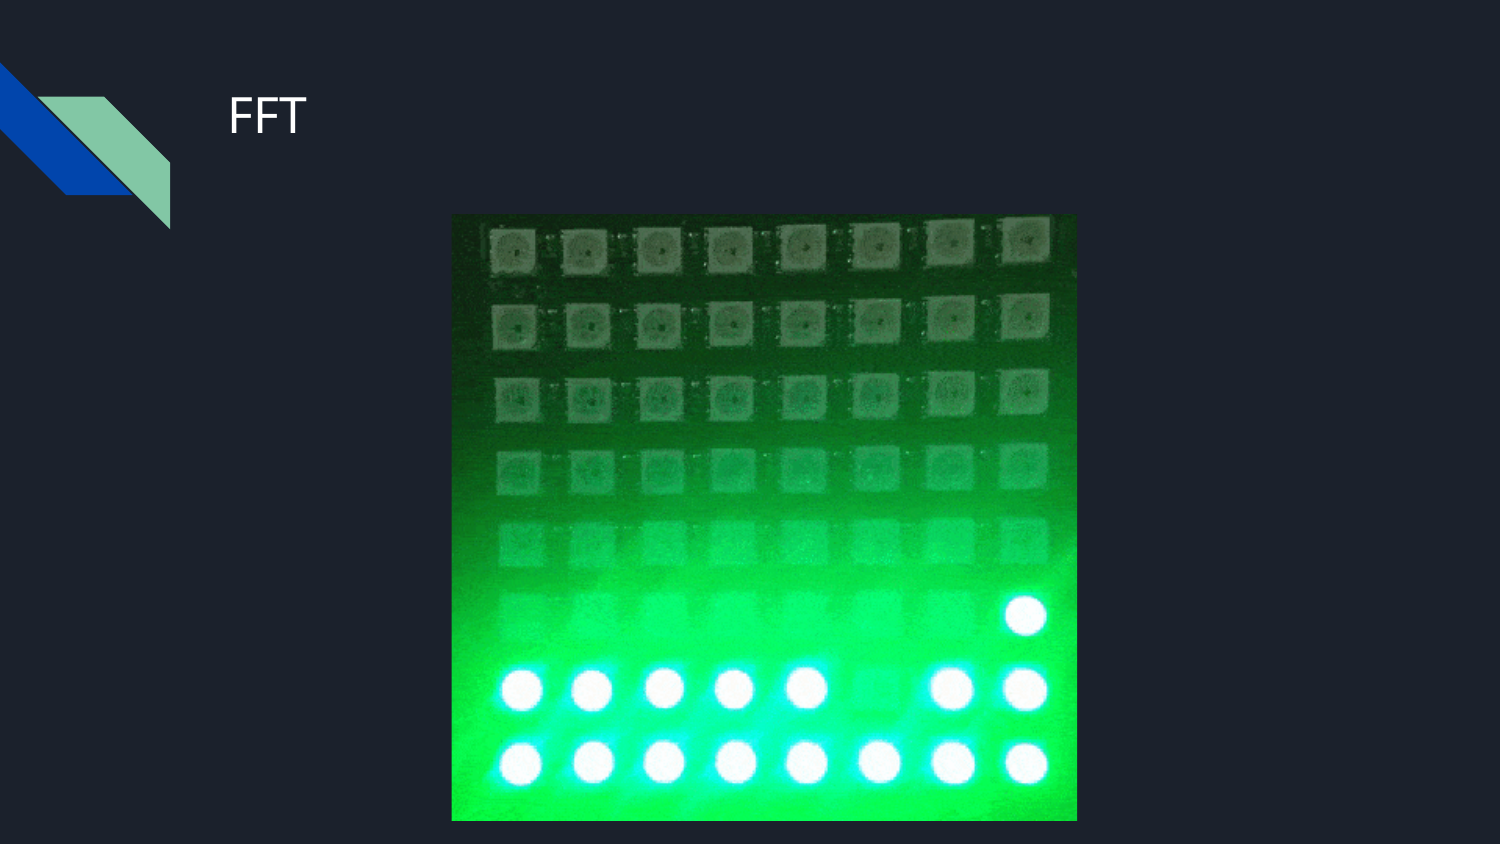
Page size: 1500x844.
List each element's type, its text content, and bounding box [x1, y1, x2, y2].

title FFT [212, 64, 1368, 215]
picture [451, 214, 1078, 821]
